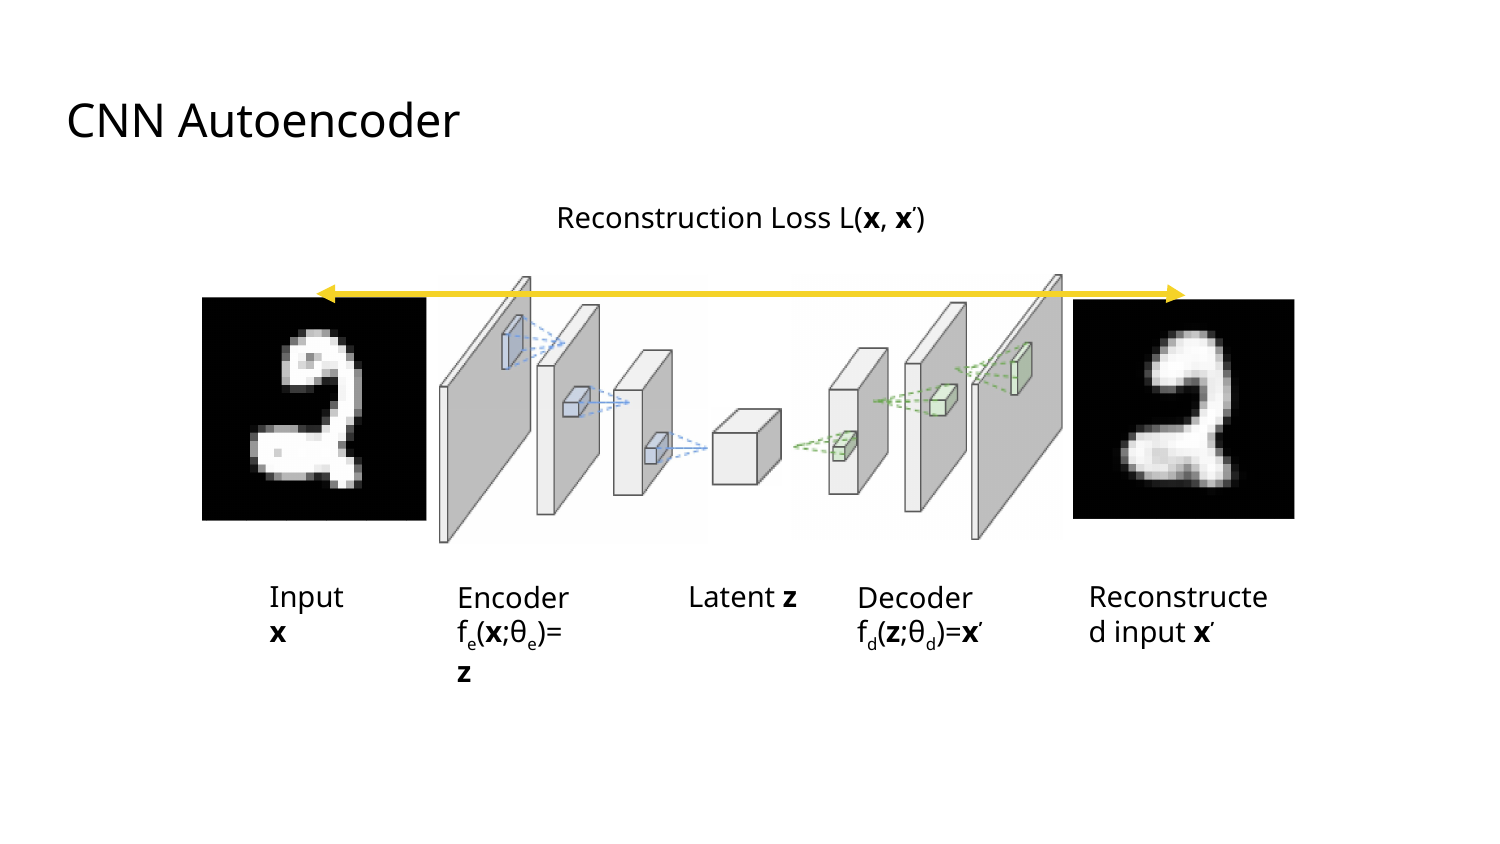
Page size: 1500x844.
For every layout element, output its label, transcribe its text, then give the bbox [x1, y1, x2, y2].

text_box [438, 304, 708, 666]
title CNN Autoencoder [51, 72, 1449, 167]
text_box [315, 184, 1186, 296]
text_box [791, 304, 1063, 666]
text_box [672, 406, 786, 630]
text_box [1073, 295, 1298, 666]
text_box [202, 293, 430, 630]
